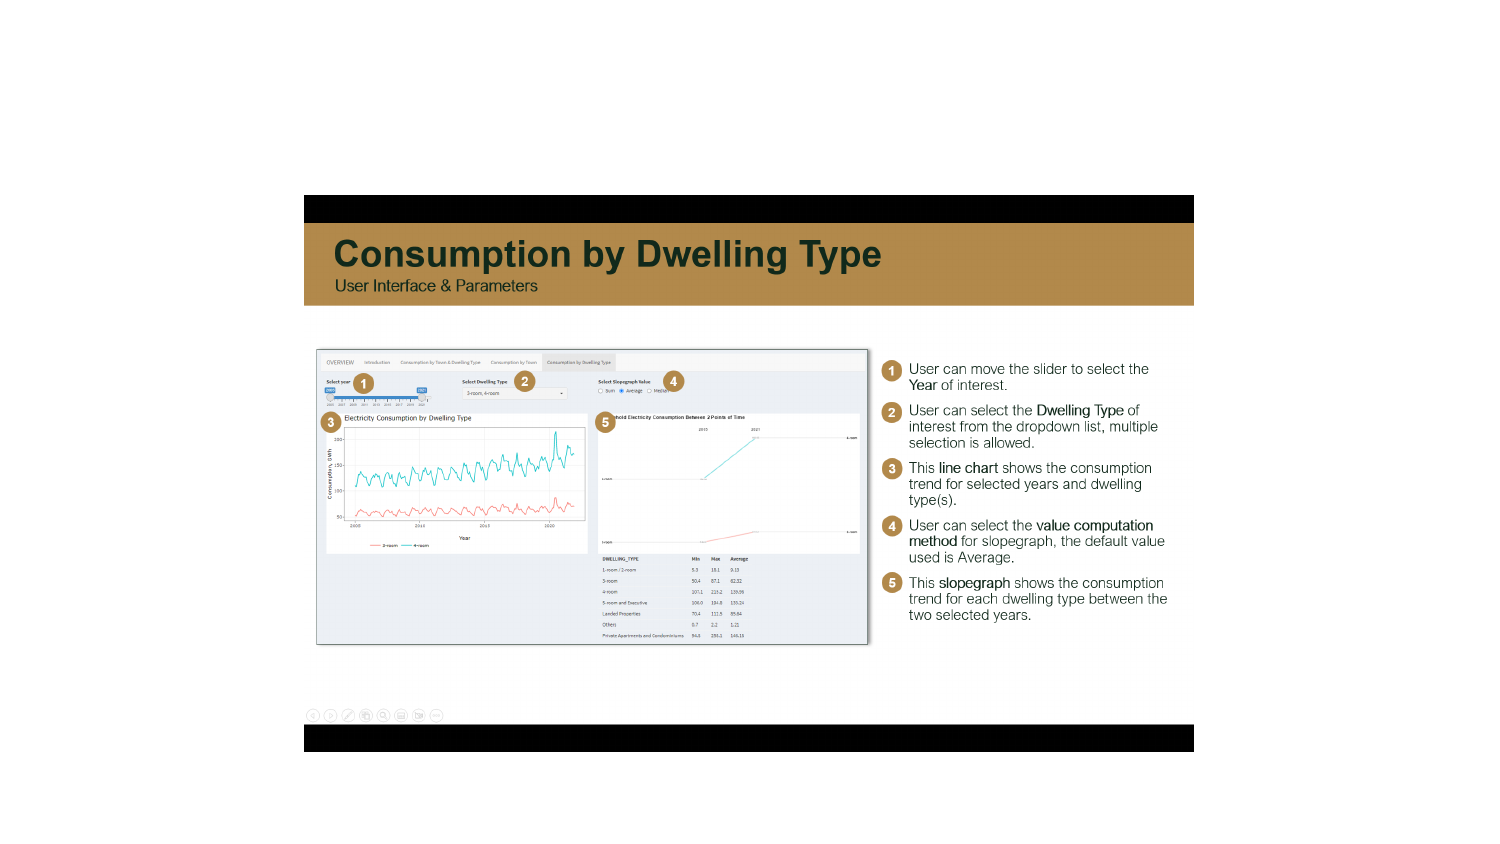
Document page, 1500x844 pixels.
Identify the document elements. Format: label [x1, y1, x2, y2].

picture [303, 195, 1194, 753]
